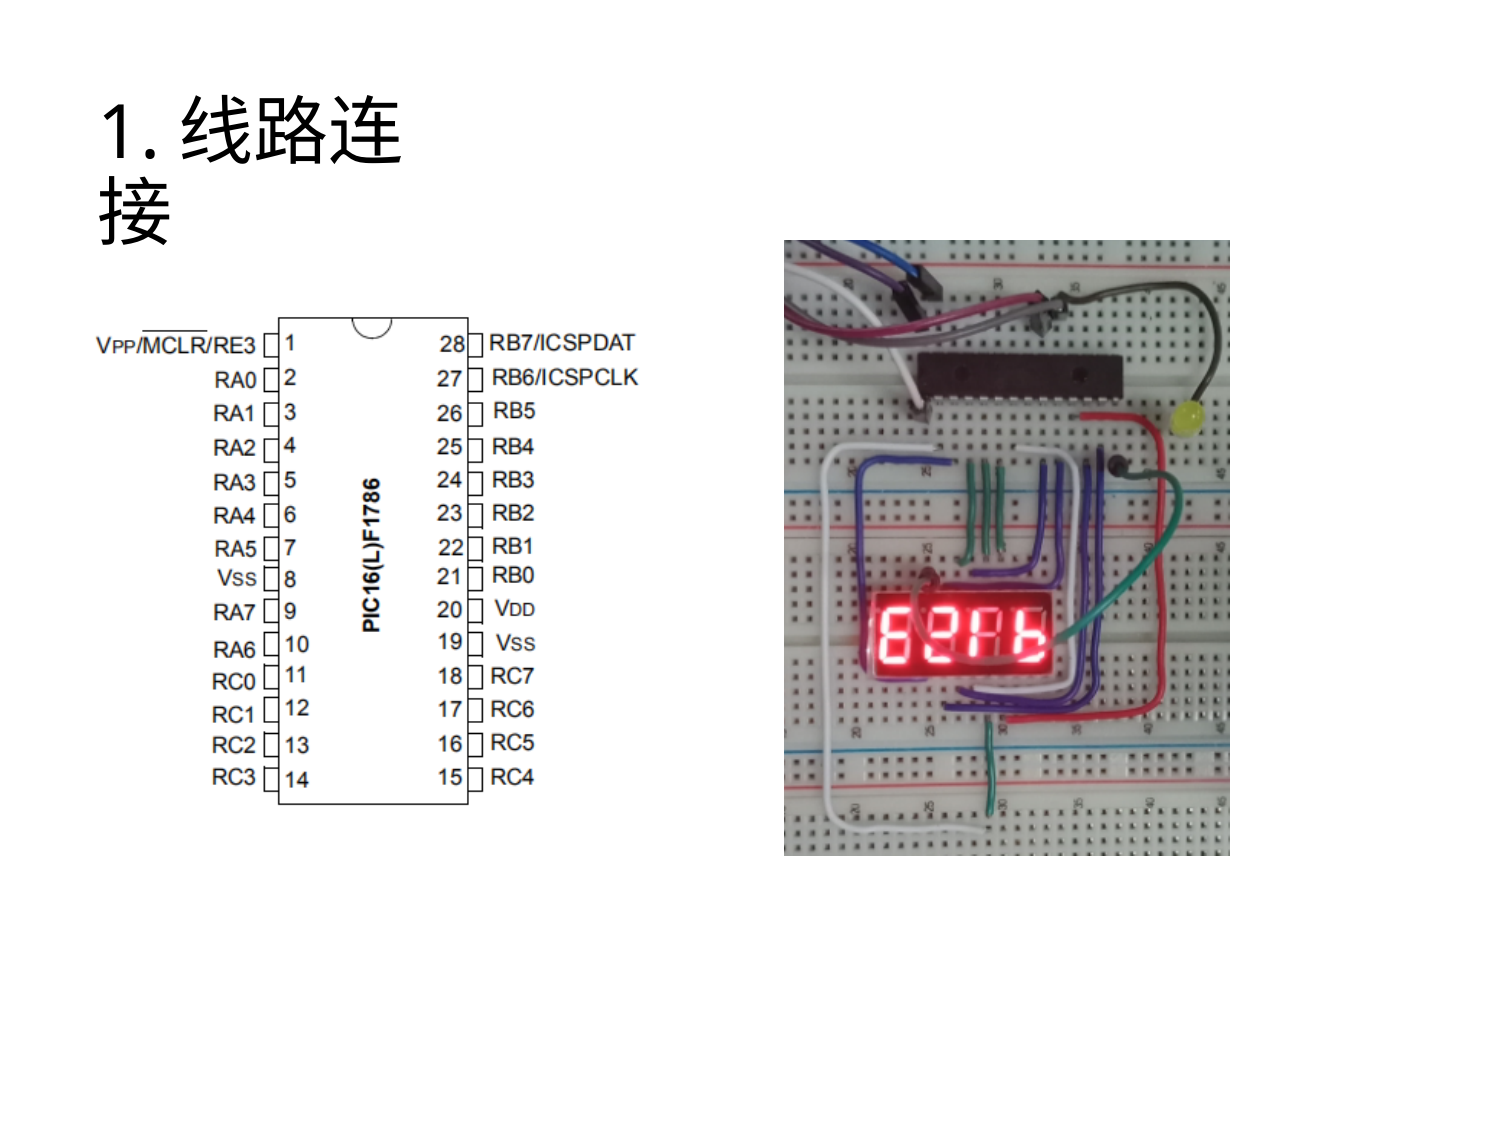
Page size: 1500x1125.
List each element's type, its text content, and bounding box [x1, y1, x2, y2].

subtitle 1.线路连接 [82, 85, 492, 208]
picture [66, 290, 697, 835]
picture [784, 240, 1230, 856]
